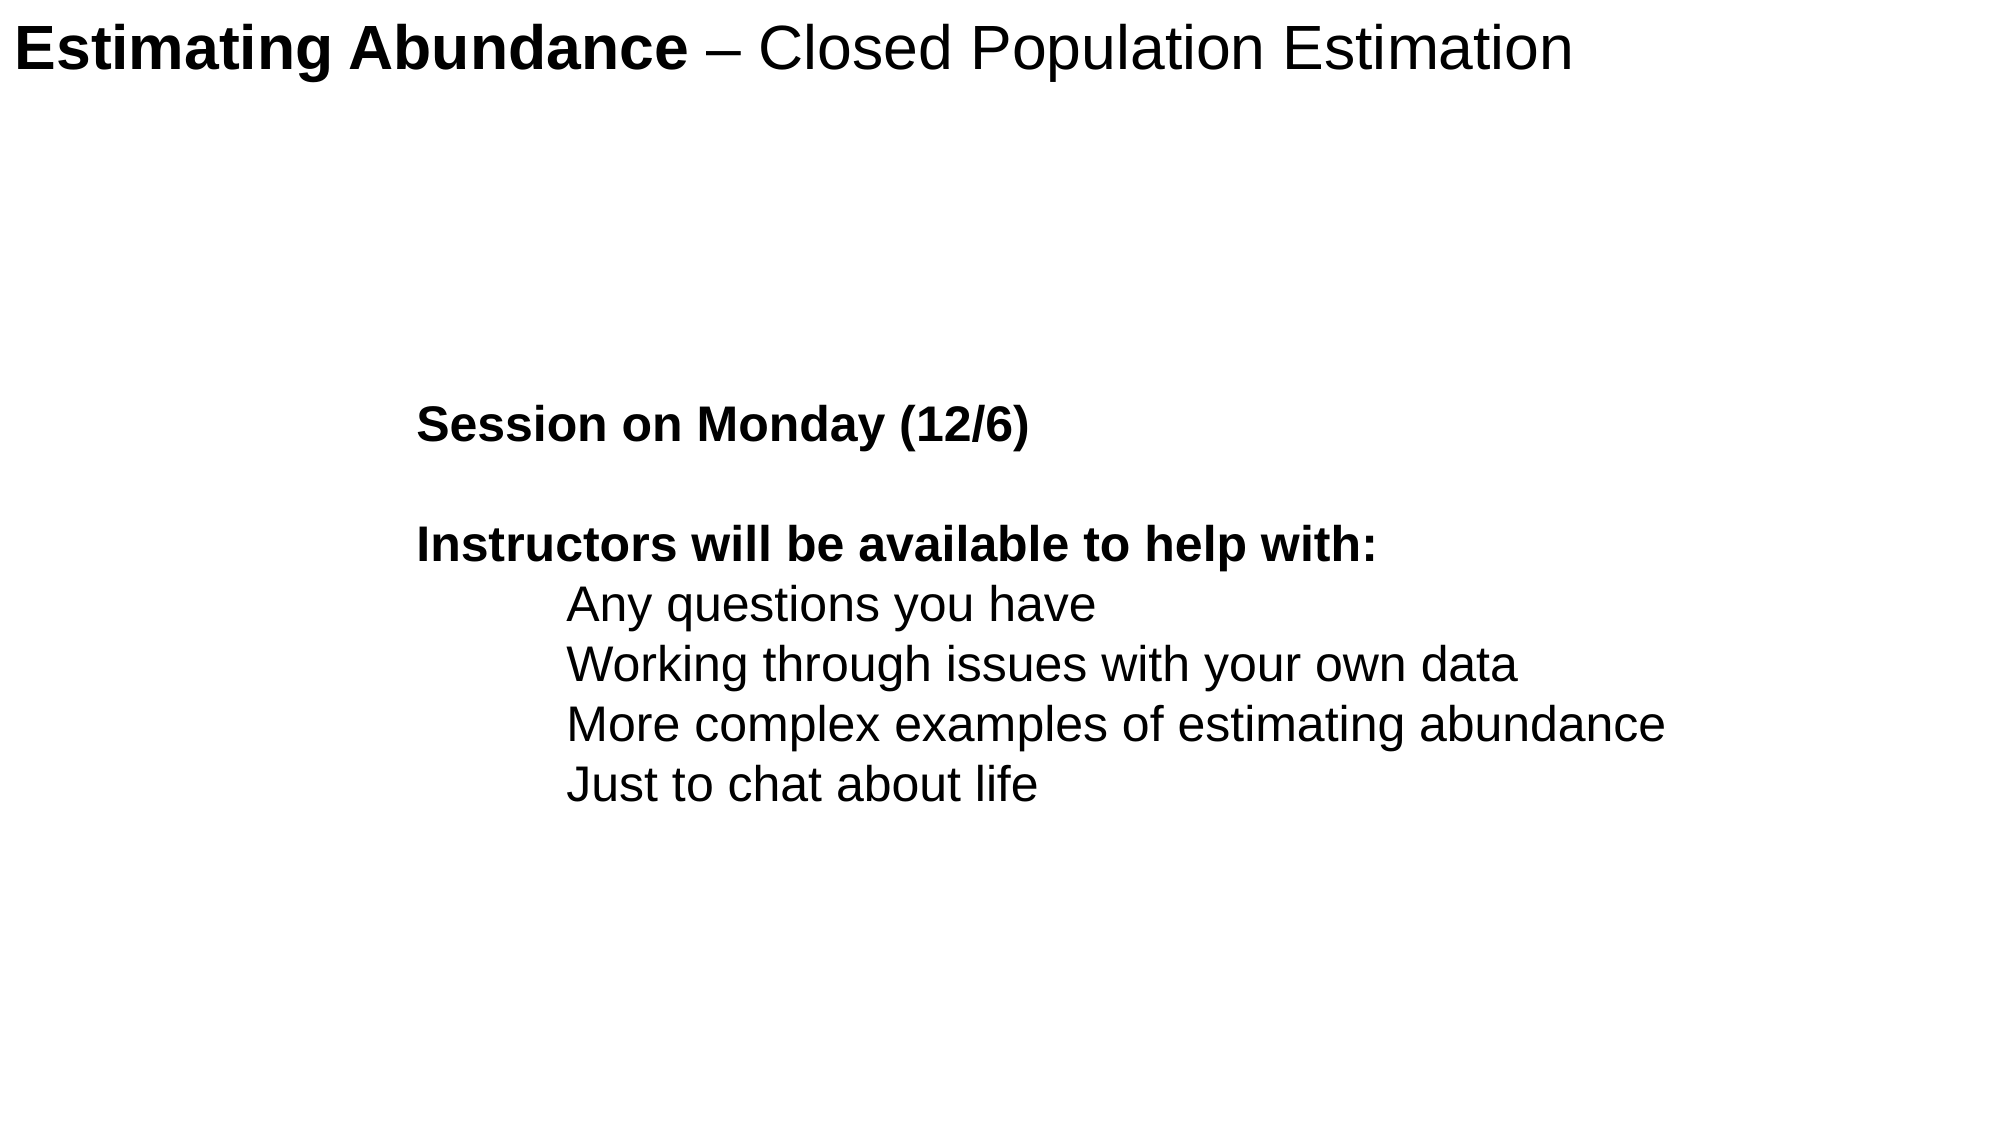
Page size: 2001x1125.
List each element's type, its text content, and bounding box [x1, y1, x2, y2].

text_box Estimating Abundance – Closed Population Estimation [0, 0, 1707, 90]
text_box Session on Monday (12/6) Instructors will be available to help with: Any questions you have Working through issues with your own data More complex examples of estimating abundance Just to chat about life [401, 383, 1761, 999]
